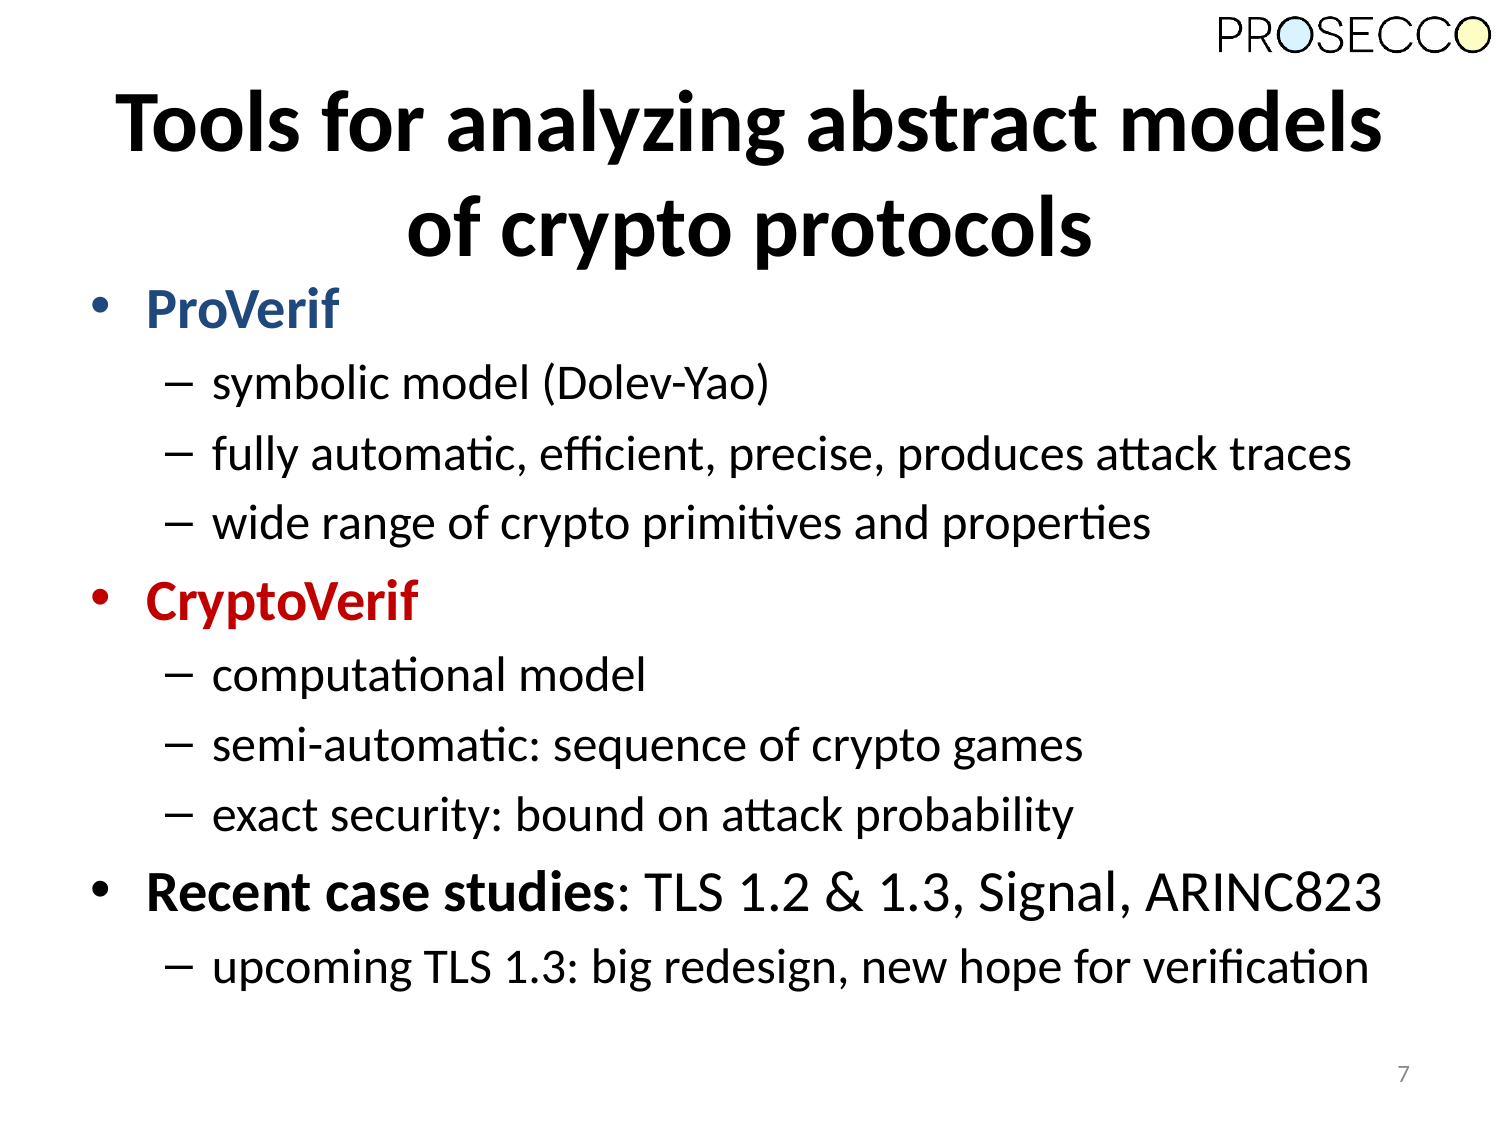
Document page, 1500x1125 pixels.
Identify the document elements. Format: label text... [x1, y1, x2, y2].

picture [1210, 0, 1500, 65]
list ProVerif symbolic model (Dolev-Yao) fully automatic, efficient, precise, produces attack traces wide range of crypto primitives and properties CryptoVerif computational model semi-automatic: sequence of crypto games exact security: bound on attack probability Recent case studies: TLS 1.2 & 1.3, Signal, ARINC823 upcoming TLS 1.3: big redesign, new hope for verification [75, 262, 1425, 1005]
slide_number 7 [1074, 1042, 1425, 1103]
title Tools for analyzing abstract models of crypto protocols [75, 75, 1425, 262]
